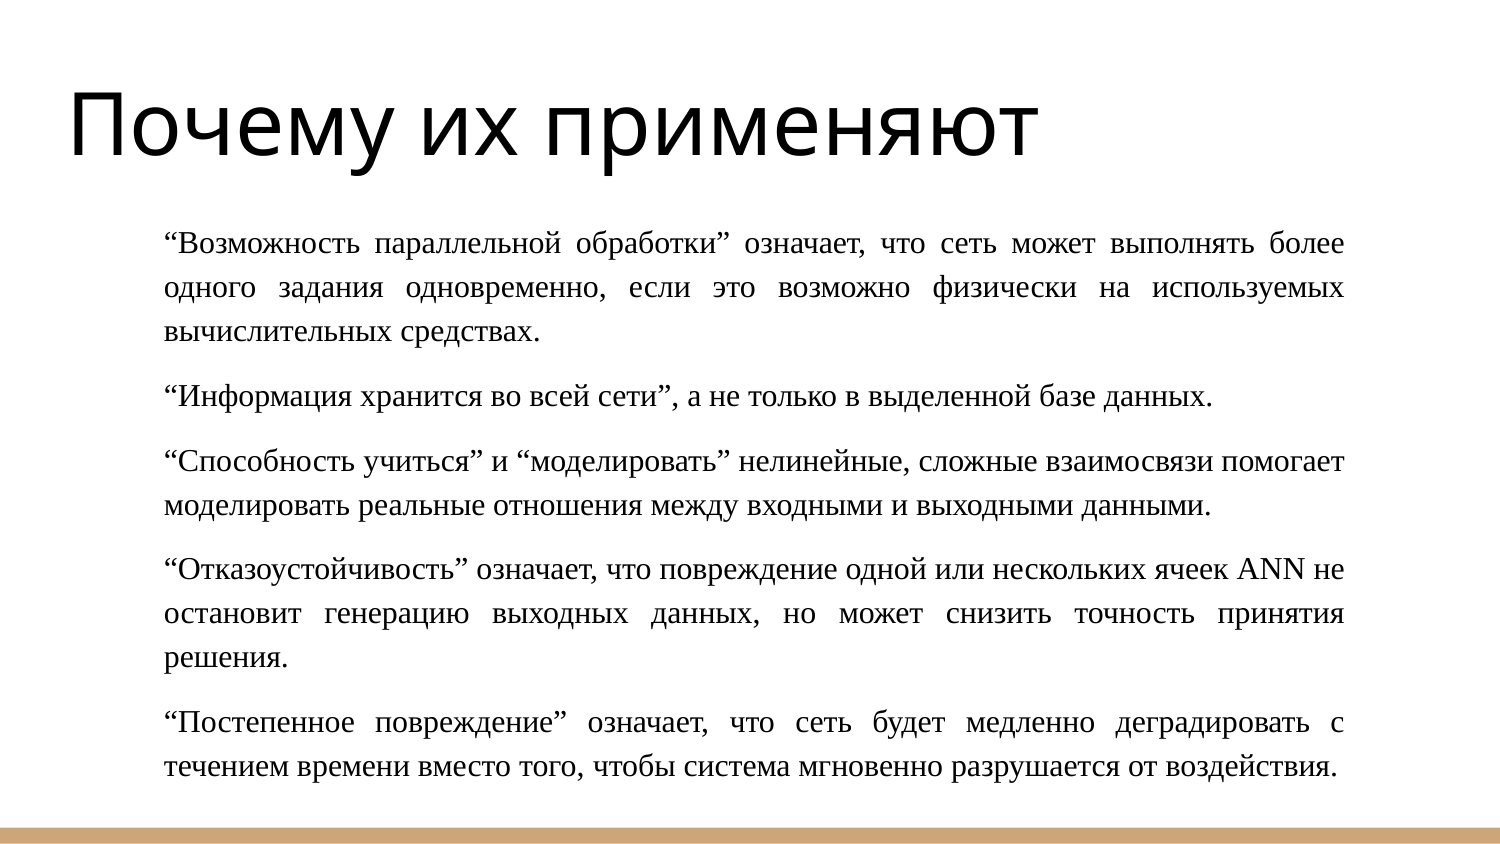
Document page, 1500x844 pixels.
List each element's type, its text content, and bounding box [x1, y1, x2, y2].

list “Возможность параллельной обработки” означает, что сеть может выполнять более одного задания одновременно, если это возможно физически на используемых вычислительных средствах.​ “Информация хранится во всей сети”, а не только в выделенной базе данных.​ “Способность учиться” и “моделировать” нелинейные, сложные взаимосвязи помогает моделировать реальные отношения между входными и выходными данными.​ “Отказоустойчивость” означает, что повреждение одной или нескольких ячеек ANN не остановит генерацию выходных данных, но может снизить точность принятия решения.​ “Постепенное повреждение” означает, что сеть будет медленно деградировать с течением времени вместо того, чтобы система мгновенно разрушается от воздействия. [148, 200, 1361, 802]
title Почему их применяют [51, 51, 1449, 189]
